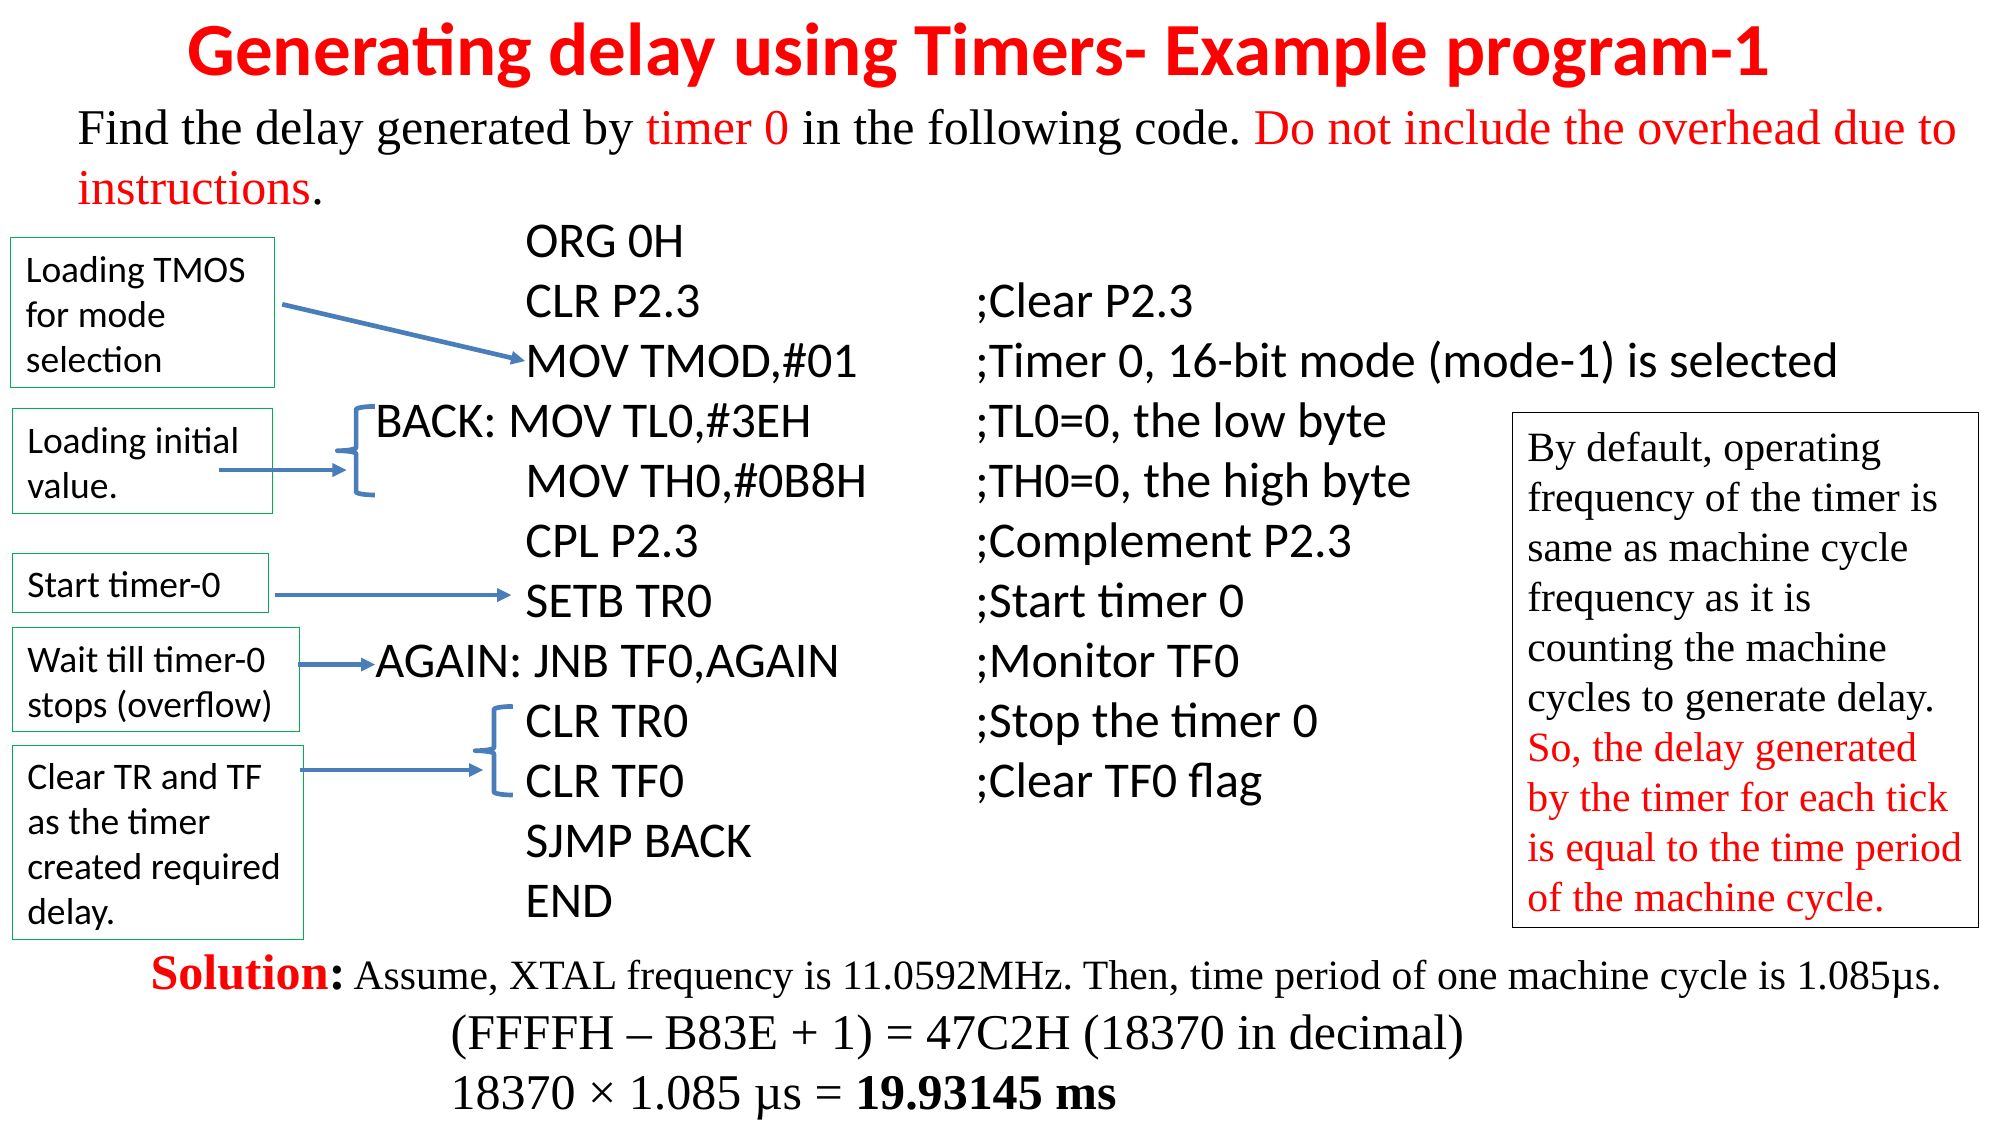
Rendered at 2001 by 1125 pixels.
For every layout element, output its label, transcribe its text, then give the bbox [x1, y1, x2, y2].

text_box ORG 0H CLR P2.3 ;Clear P2.3 MOV TMOD,#01 ;Timer 0, 16-bit mode (mode-1) is selected BACK: MOV TL0,#3EH ;TL0=0, the low byte MOV TH0,#0B8H ;TH0=0, the high byte CPL P2.3 ;Complement P2.3 SETB TR0 ;Start timer 0 AGAIN: JNB TF0,AGAIN ;Monitor TF0 CLR TR0 ;Stop the timer 0 CLR TF0 ;Clear TF0 flag SJMP BACK END [360, 199, 1888, 935]
text_box [336, 405, 375, 496]
text_box Solution: Assume, XTAL frequency is 11.0592MHz. Then, time period of one machine cycle is 1.085µs. (FFFFH – B83E + 1) = 47C2H (18370 in decimal) 18370 × 1.085 µs = 19.93145 ms [135, 932, 1963, 1125]
text_box By default, operating frequency of the timer is same as machine cycle frequency as it is counting the machine cycles to generate delay. So, the delay generated by the timer for each tick is equal to the time period of the machine cycle. [1512, 412, 1979, 928]
text_box Find the delay generated by timer 0 in the following code. Do not include the overhead due to instructions. [62, 87, 1975, 223]
text_box Clear TR and TF as the timer created required delay. [12, 745, 304, 940]
text_box Loading TMOS for mode selection [10, 237, 275, 388]
text_box Wait till timer-0 stops (overflow) [12, 627, 300, 732]
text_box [281, 303, 526, 362]
text_box Start timer-0 [12, 553, 269, 613]
text_box [474, 705, 513, 796]
title Generating delay using Timers- Example program-1 [187, 0, 2000, 91]
text_box Loading initial value. [12, 408, 273, 514]
